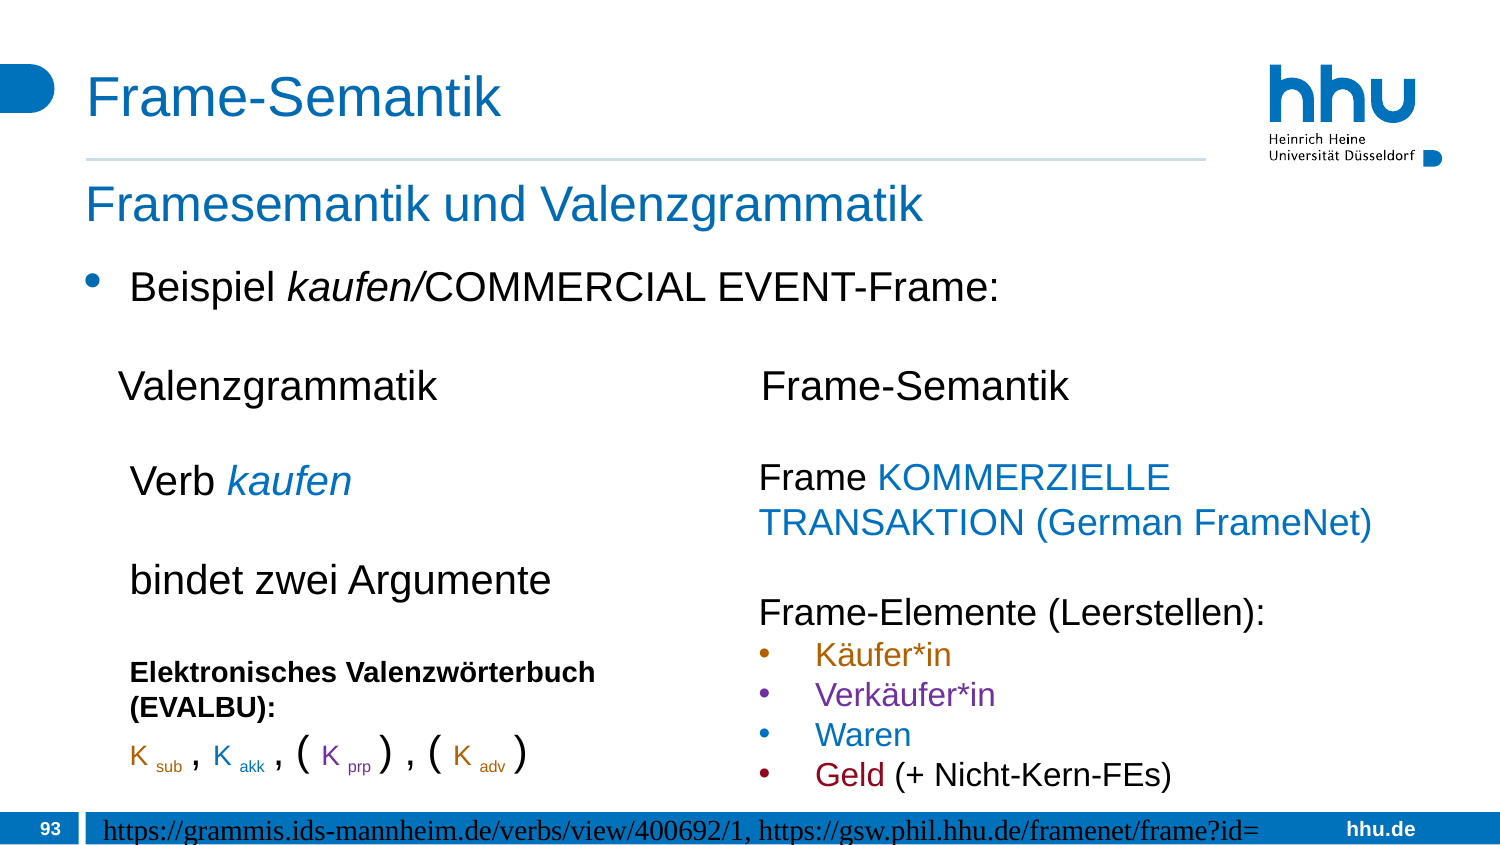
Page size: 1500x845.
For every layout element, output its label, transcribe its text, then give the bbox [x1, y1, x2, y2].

title Frame-Semantik [86, 54, 1207, 129]
list Beispiel kaufen/COMMERCIAL EVENT-Frame: [85, 253, 1415, 797]
slide_number 93 [5, 816, 62, 841]
text_box Verb kaufen bindet zwei Argumente Elektronisches Valenzwörterbuch (EVALBU): K sub , K akk , ( K prp ) , ( K adv ) [114, 445, 715, 783]
text_box Frame KOMMERZIELLE TRANSAKTION (German FrameNet) Frame-Elemente (Leerstellen): Käufer*in Verkäufer*in Waren Geld (+ Nicht-Kern-FEs) [743, 445, 1444, 801]
text_box Frame-Semantik [746, 351, 1334, 417]
footer https://grammis.ids-mannheim.de/verbs/view/400692/1, https://gsw.phil.hhu.de/framenet/frame?id=371&s=2 [103, 816, 1273, 841]
list Framesemantik und Valenzgrammatik [85, 178, 1415, 232]
text_box Valenzgrammatik [103, 351, 691, 417]
